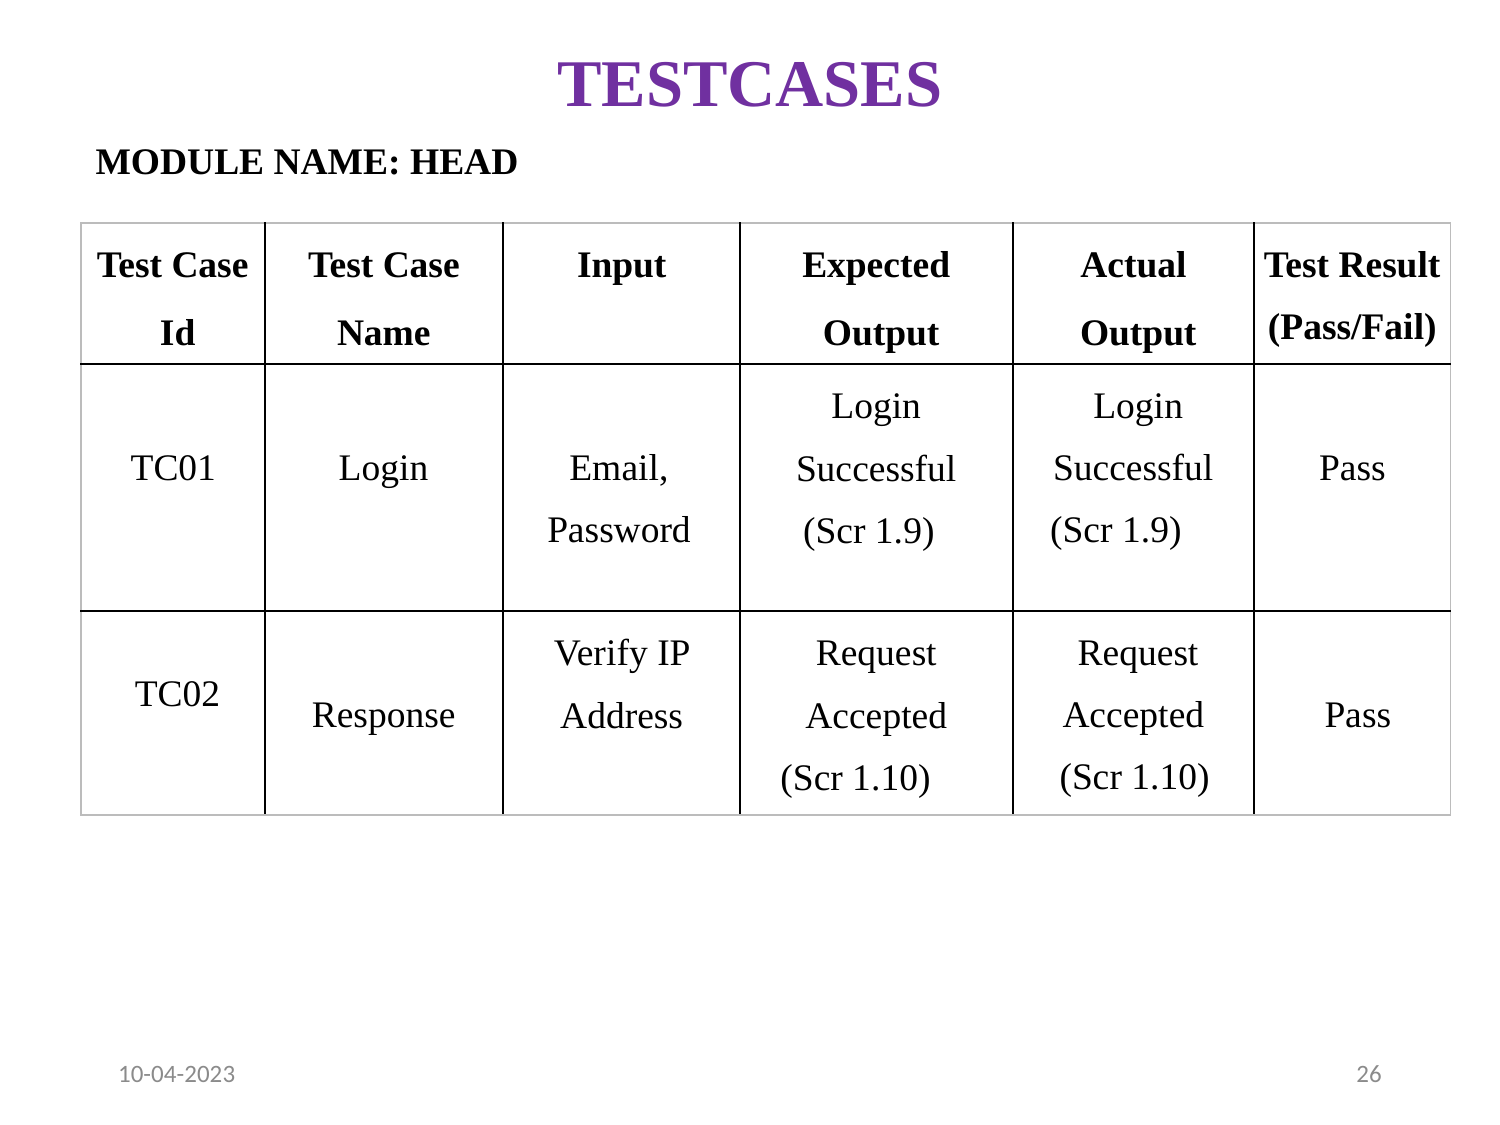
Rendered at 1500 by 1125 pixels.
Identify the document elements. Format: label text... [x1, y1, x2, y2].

table_cell Pass [1255, 365, 1450, 610]
table_cell Response [266, 612, 502, 814]
table_cell TC02 [82, 612, 264, 814]
table_cell Request Accepted (Scr 1.10) [1014, 612, 1253, 814]
table_header Input [504, 224, 739, 363]
table_header Expected Output [741, 224, 1012, 363]
text_box TESTCASES [103, 41, 1397, 129]
table_cell Email, Password [504, 365, 739, 610]
table_cell Login Successful (Scr 1.9) [741, 365, 1012, 610]
table_cell Login Successful (Scr 1.9) [1014, 365, 1253, 610]
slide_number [103, 1042, 441, 1103]
table_cell Request Accepted (Scr 1.10) [741, 612, 1012, 814]
slide_number 26 [1059, 1042, 1397, 1103]
table_cell Verify IP Address [504, 612, 739, 814]
table_cell Pass [1255, 612, 1450, 814]
table_header Actual Output [1014, 224, 1253, 363]
table_header Test Case Id [82, 224, 264, 363]
table_header Test Case Name [266, 224, 502, 363]
table_cell TC01 [82, 365, 264, 610]
table_header Test Result (Pass/Fail) [1255, 224, 1450, 363]
table_cell Login [266, 365, 502, 610]
text_box MODULE NAME: HEAD [80, 106, 1103, 190]
